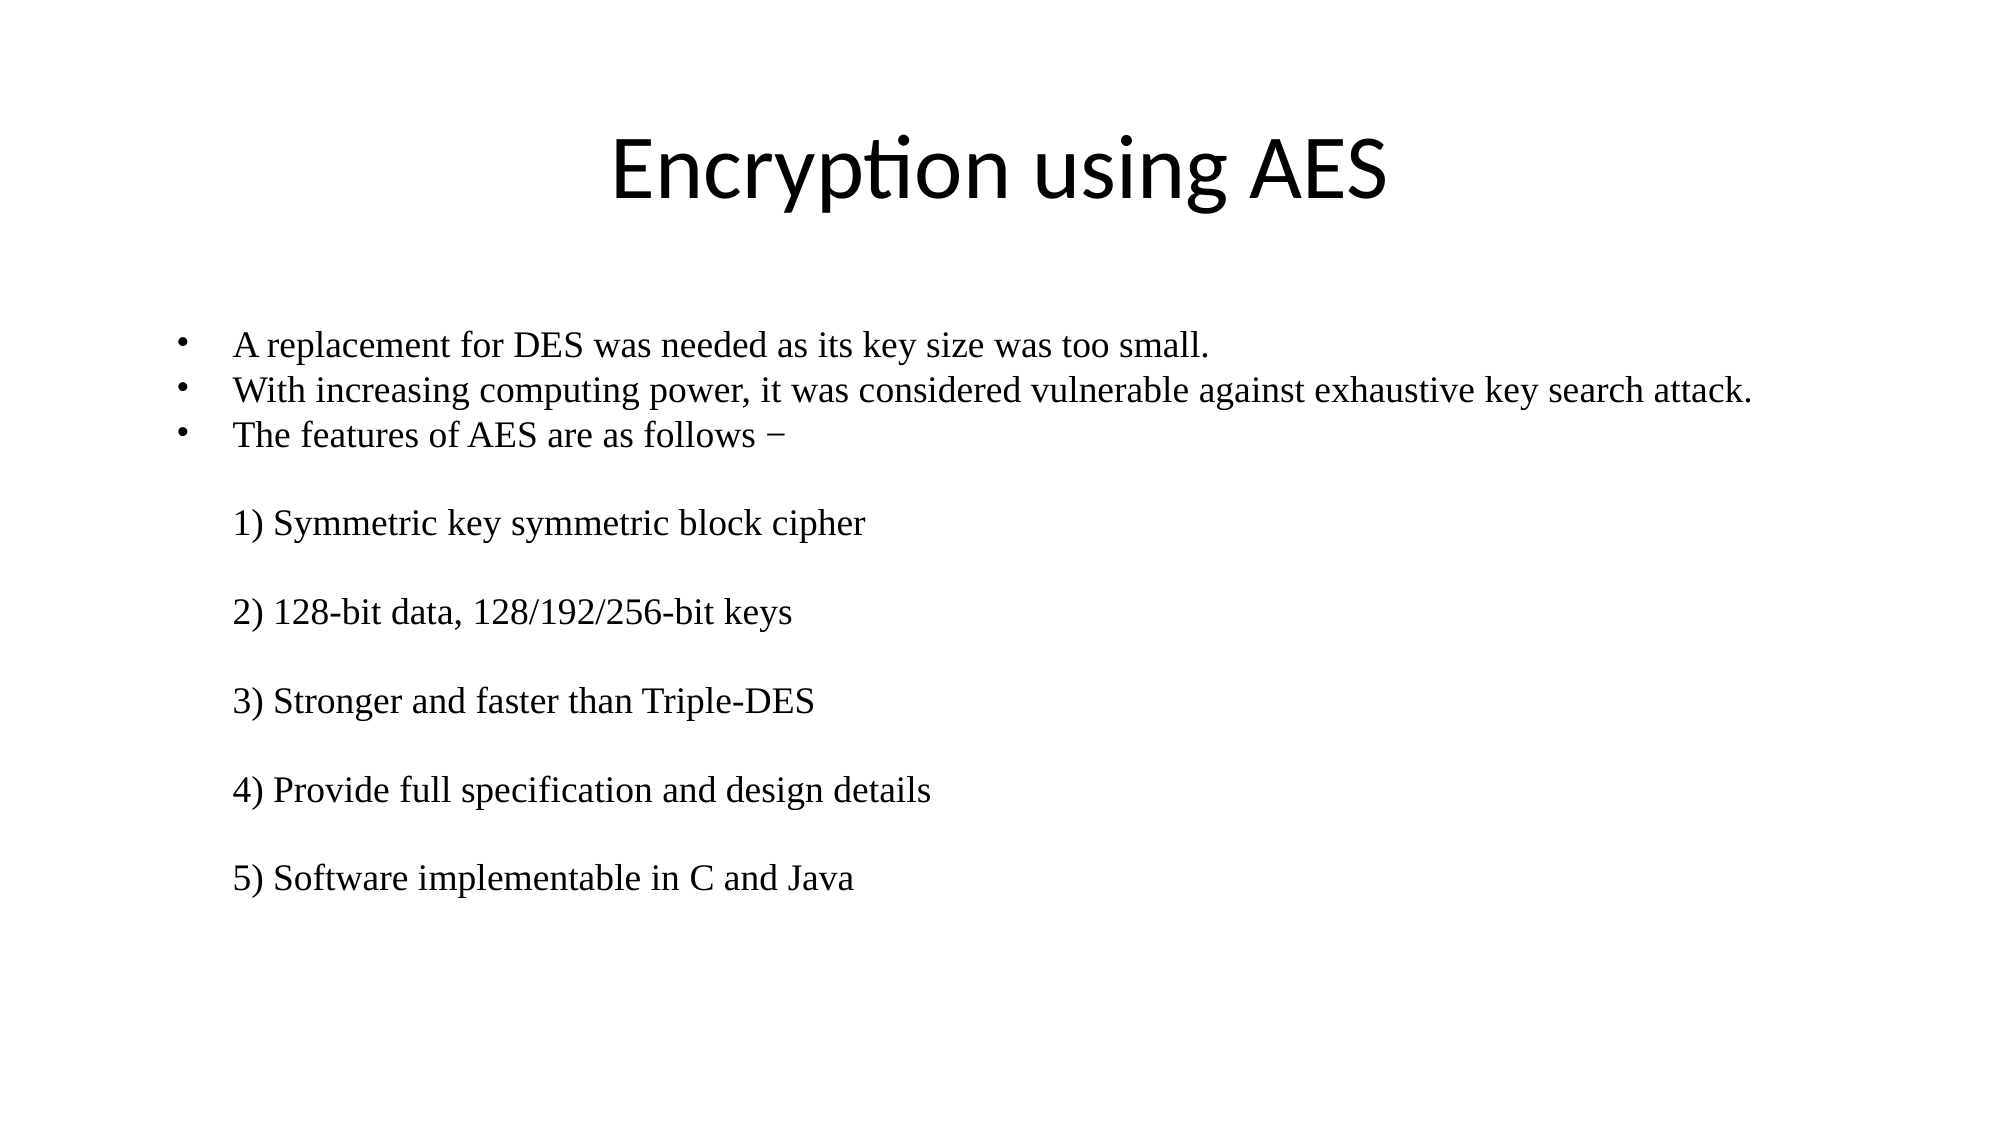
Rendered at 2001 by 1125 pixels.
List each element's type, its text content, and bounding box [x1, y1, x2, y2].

title Encryption using AES [137, 59, 1863, 278]
list A replacement for DES was needed as its key size was too small. With increasing computing power, it was considered vulnerable against exhaustive key search attack. The features of AES are as follows − 1) Symmetric key symmetric block cipher 2) 128-bit data, 128/192/256-bit keys 3) Stronger and faster than Triple-DES 4) Provide full specification and design details 5) Software implementable in C and Java [137, 299, 1863, 1014]
